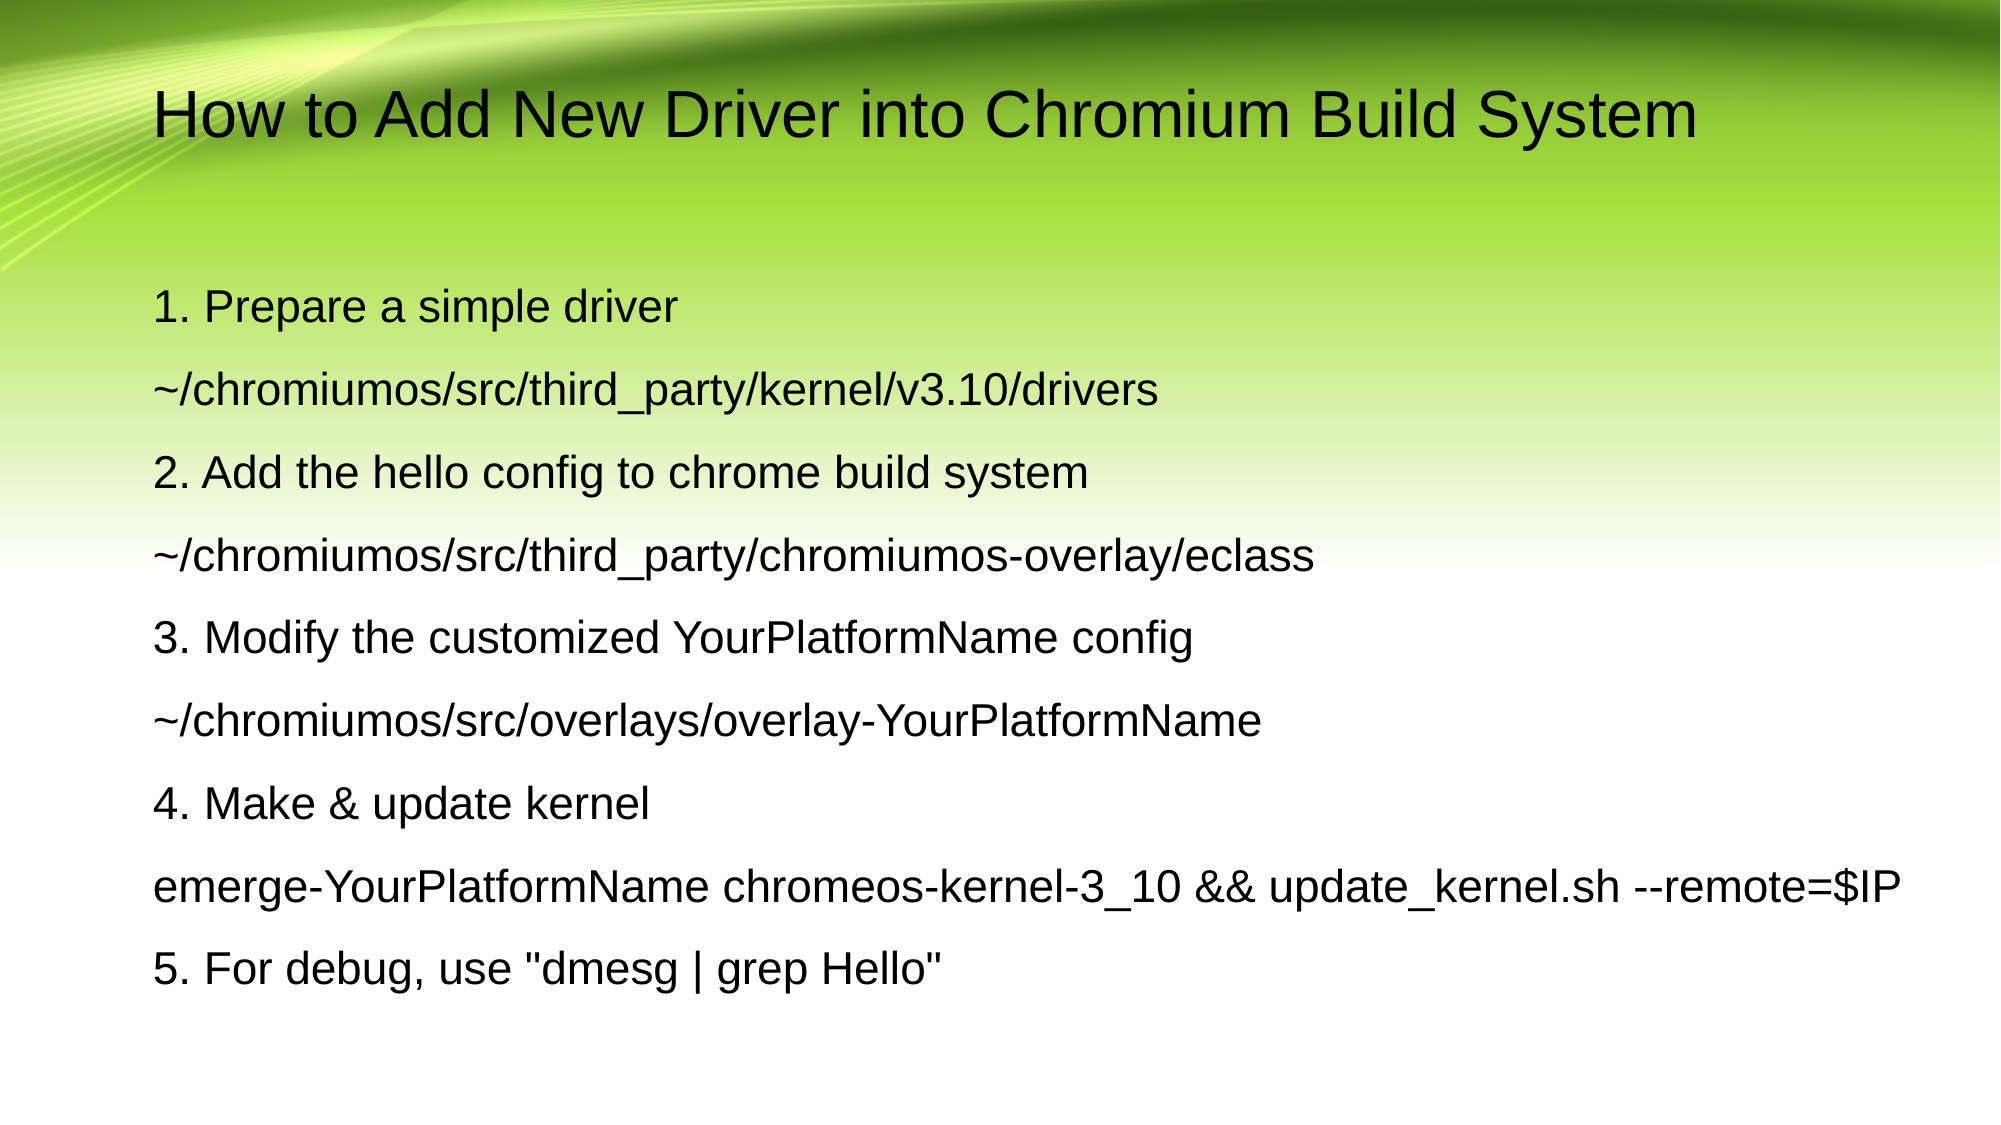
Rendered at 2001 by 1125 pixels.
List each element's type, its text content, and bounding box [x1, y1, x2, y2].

title How to Add New Driver into Chromium Build System [137, 42, 1863, 179]
list 1. Prepare a simple driver ~/chromiumos/src/third_party/kernel/v3.10/drivers 2. Add the hello config to chrome build system ~/chromiumos/src/third_party/chromiumos-overlay/eclass 3. Modify the customized YourPlatformName config ~/chromiumos/src/overlays/overlay-YourPlatformName 4. Make & update kernel emerge-YourPlatformName chromeos-kernel-3_10 && update_kernel.sh --remote=$IP 5. For debug, use "dmesg | grep Hello" [137, 241, 1947, 1089]
picture [0, 0, 2000, 1125]
